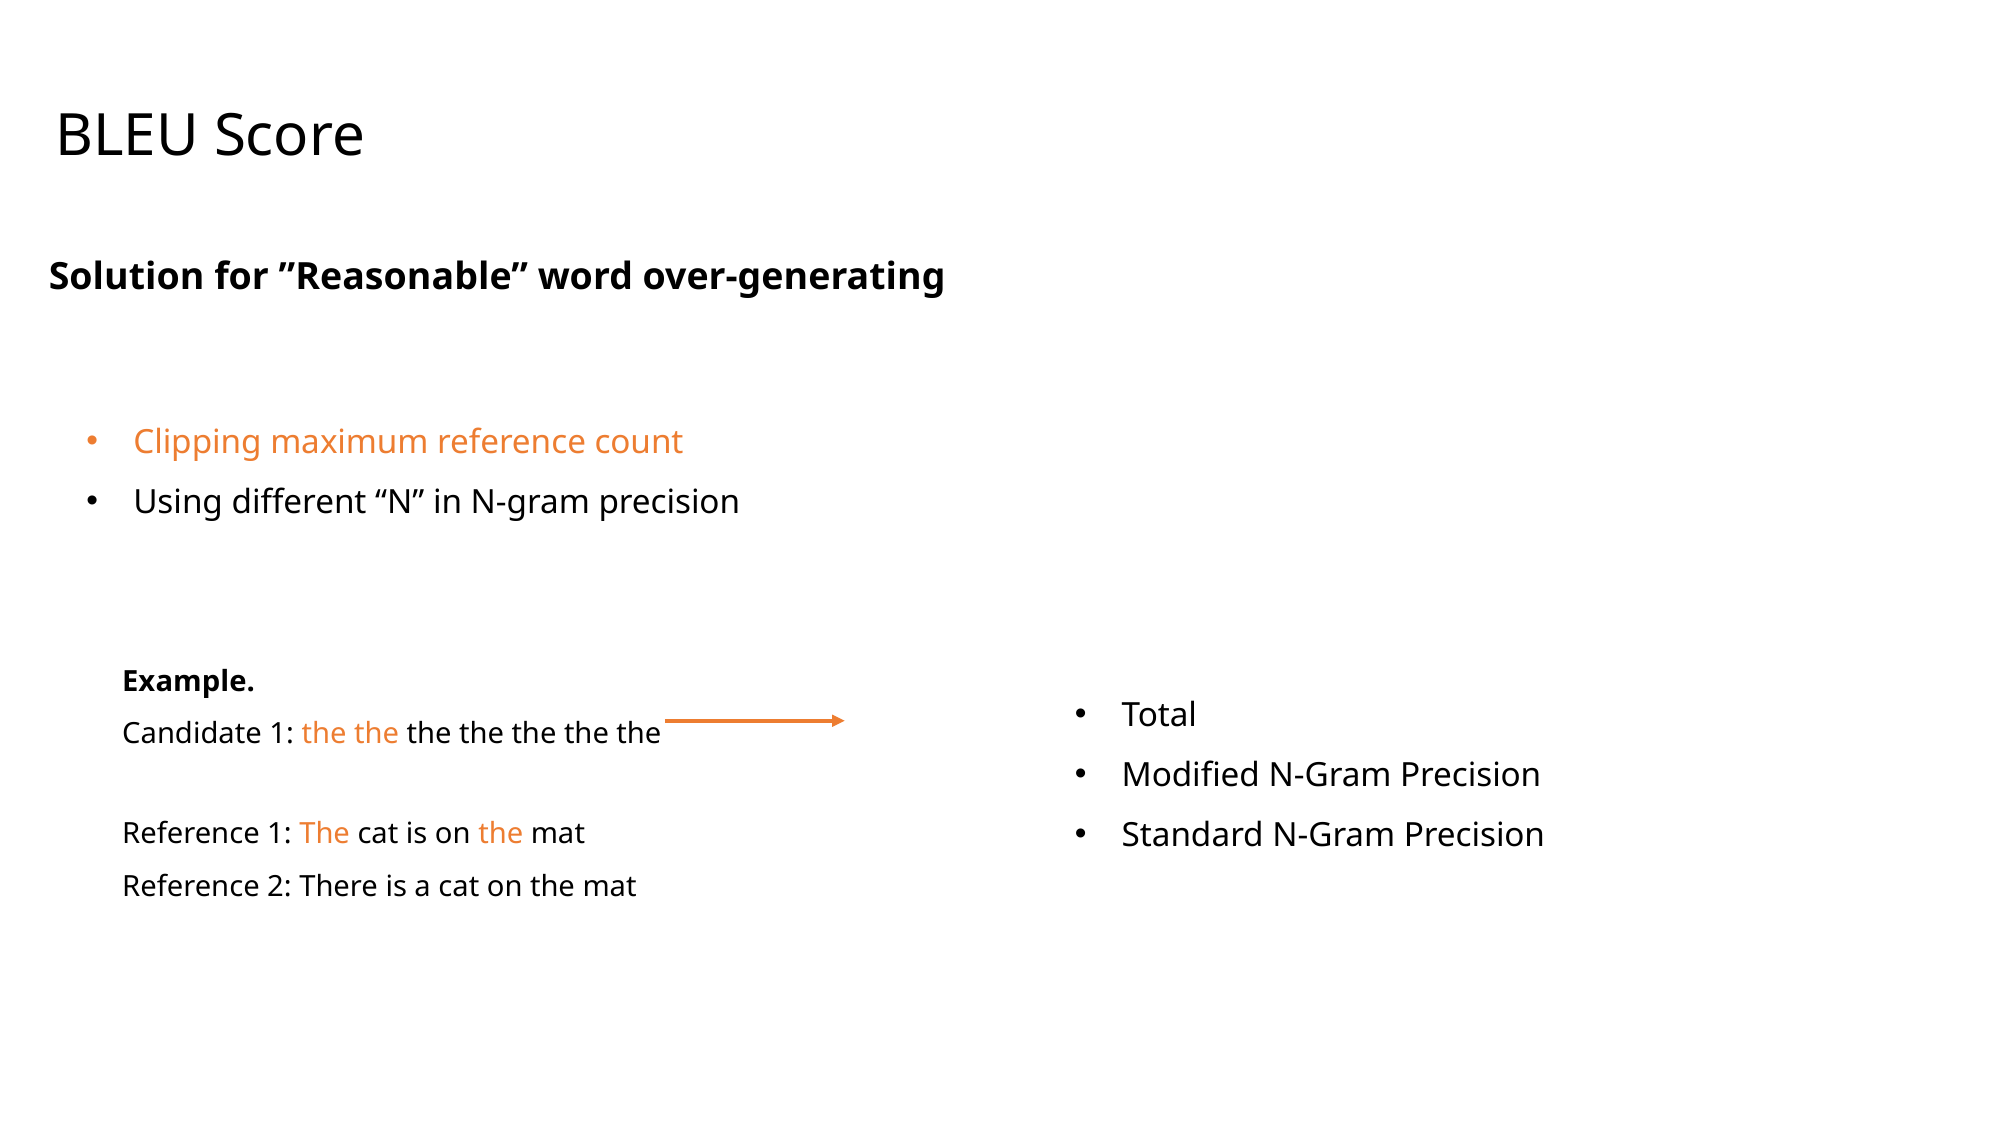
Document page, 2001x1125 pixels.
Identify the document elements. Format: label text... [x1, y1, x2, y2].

text_box BLEU Score [40, 89, 380, 175]
text_box Example. Candidate 1: the the the the the the the [107, 636, 1165, 757]
text_box Clipping maximum reference count Using different “N” in N-gram precision [71, 393, 757, 528]
text_box Solution for ”Reasonable” word over-generating [33, 244, 962, 305]
text_box Reference 1: The cat is on the mat Reference 2: There is a cat on the mat [107, 789, 1165, 910]
